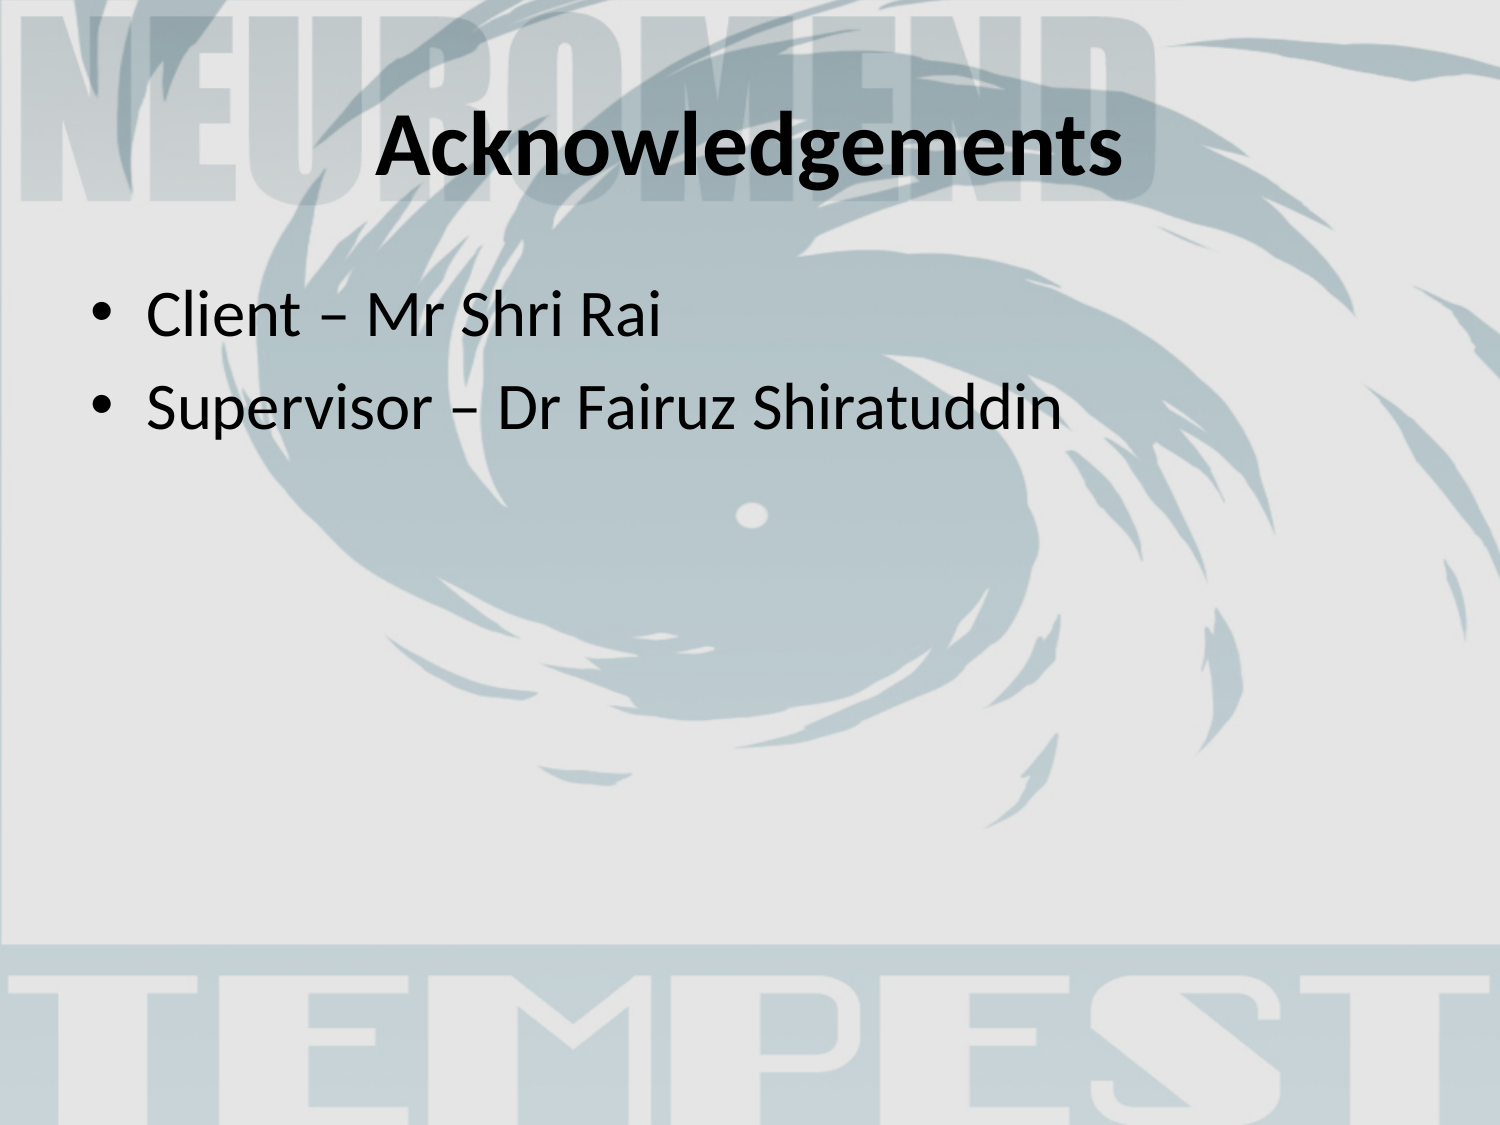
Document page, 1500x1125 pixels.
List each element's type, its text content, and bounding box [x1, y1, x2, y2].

title Acknowledgements [75, 45, 1425, 233]
picture [0, 0, 1500, 1125]
list Client – Mr Shri Rai Supervisor – Dr Fairuz Shiratuddin [75, 262, 1425, 1005]
